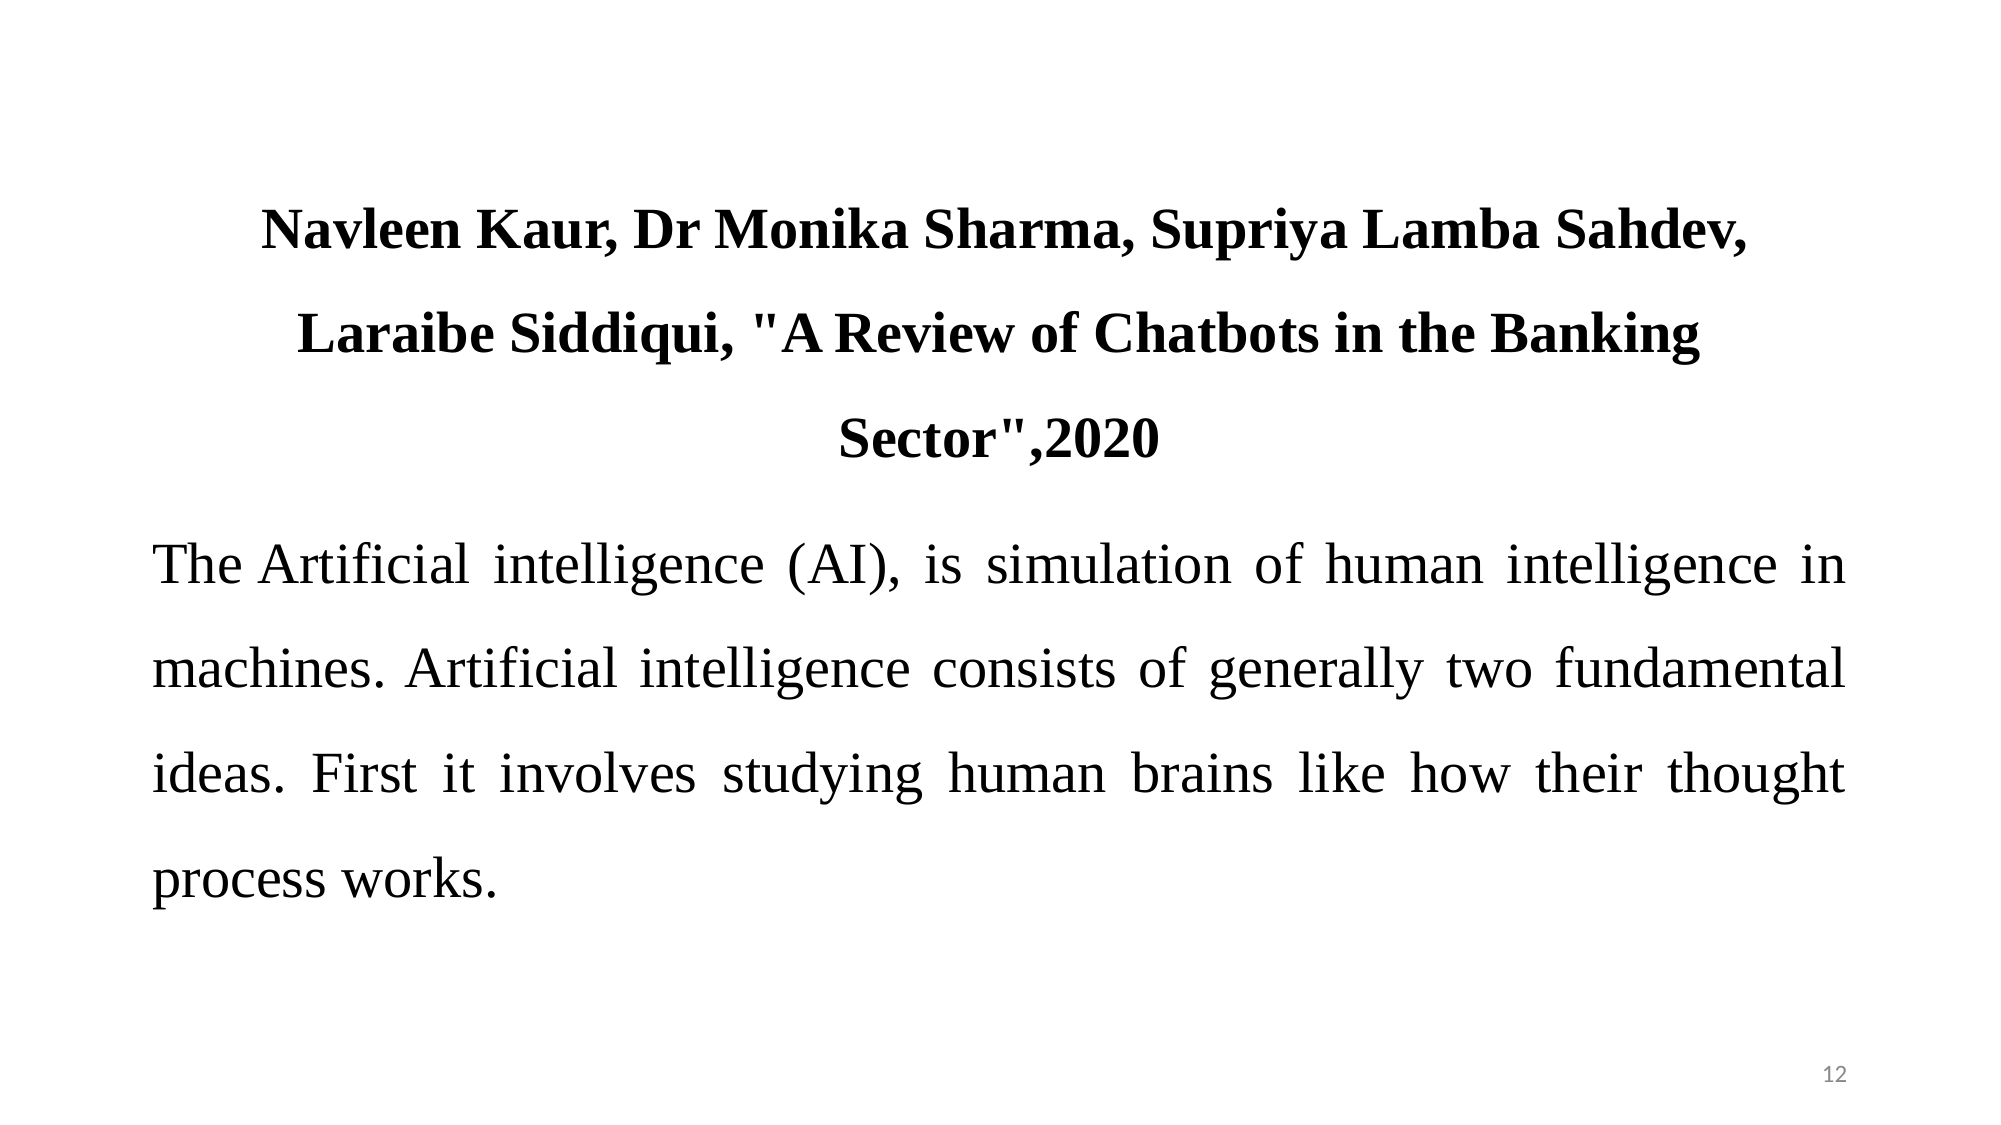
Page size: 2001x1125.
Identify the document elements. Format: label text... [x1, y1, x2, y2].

slide_number 12 [1412, 1042, 1863, 1103]
list Navleen Kaur, Dr Monika Sharma, Supriya Lamba Sahdev, Laraibe Siddiqui, "A Review of Chatbots in the Banking Sector",2020 The Artificial intelligence (AI), is simulation of human intelligence in machines. Artificial intelligence consists of generally two fundamental ideas. First it involves studying human brains like how their thought process works. [137, 147, 1863, 1010]
